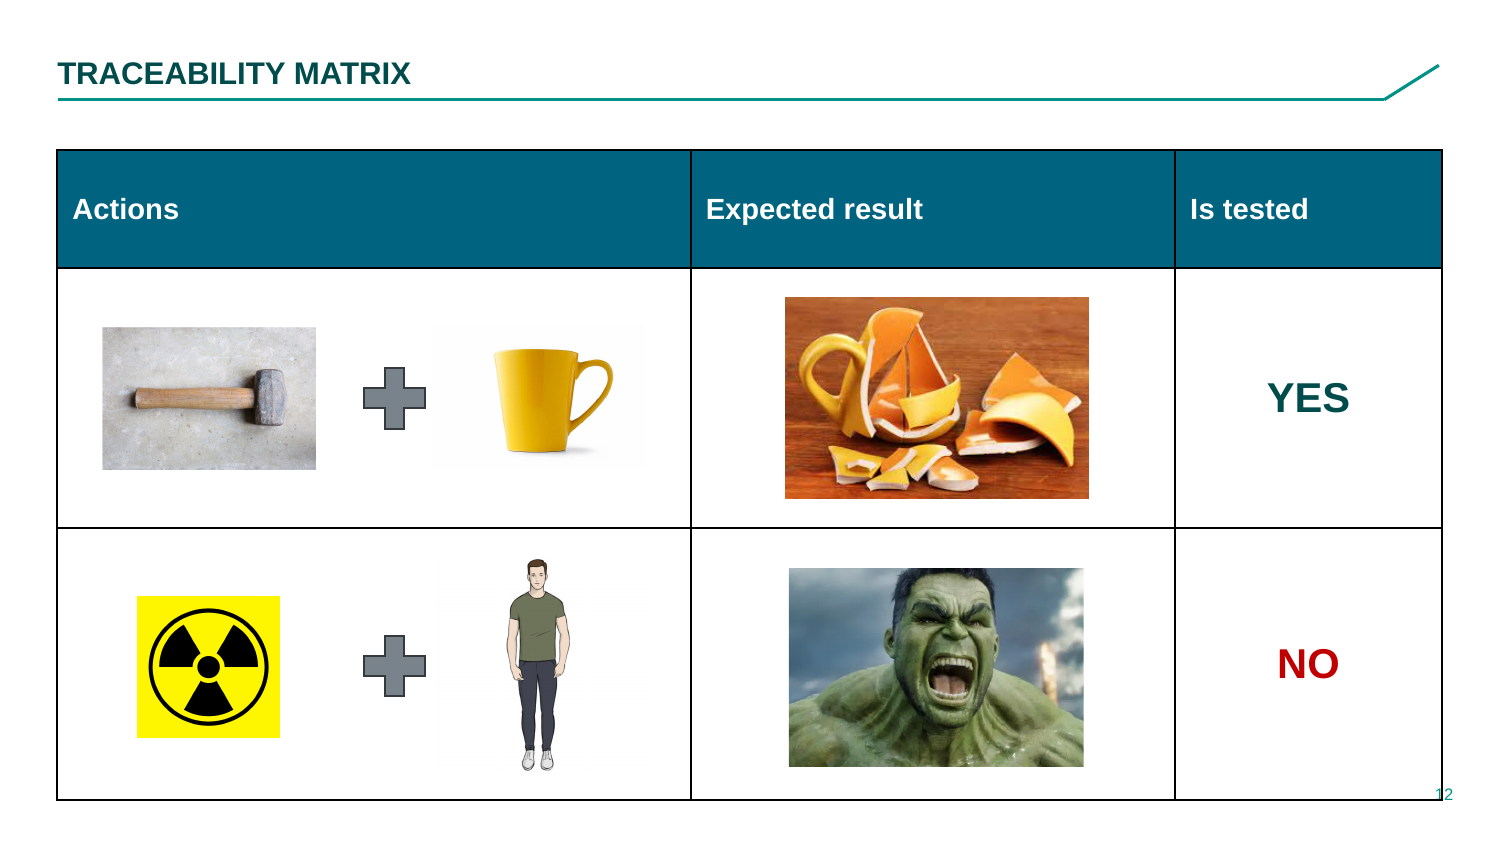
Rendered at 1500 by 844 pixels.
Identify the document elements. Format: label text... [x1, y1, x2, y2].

text_box [363, 635, 426, 697]
table_cell YES [1176, 269, 1441, 527]
picture [137, 596, 280, 738]
picture [785, 297, 1089, 499]
table_header Is tested [1176, 151, 1441, 267]
text_box [363, 367, 426, 430]
table_cell [692, 269, 1174, 527]
picture [432, 324, 645, 470]
picture [435, 558, 649, 772]
table_cell NO [1176, 529, 1441, 799]
table_cell [692, 529, 1174, 799]
table_header Expected result [692, 151, 1174, 267]
table_cell [58, 529, 690, 799]
table_header Actions [58, 151, 690, 267]
table_cell [58, 269, 690, 527]
picture [788, 565, 1084, 767]
picture [103, 291, 316, 505]
list Traceability matrix [57, 57, 1442, 93]
